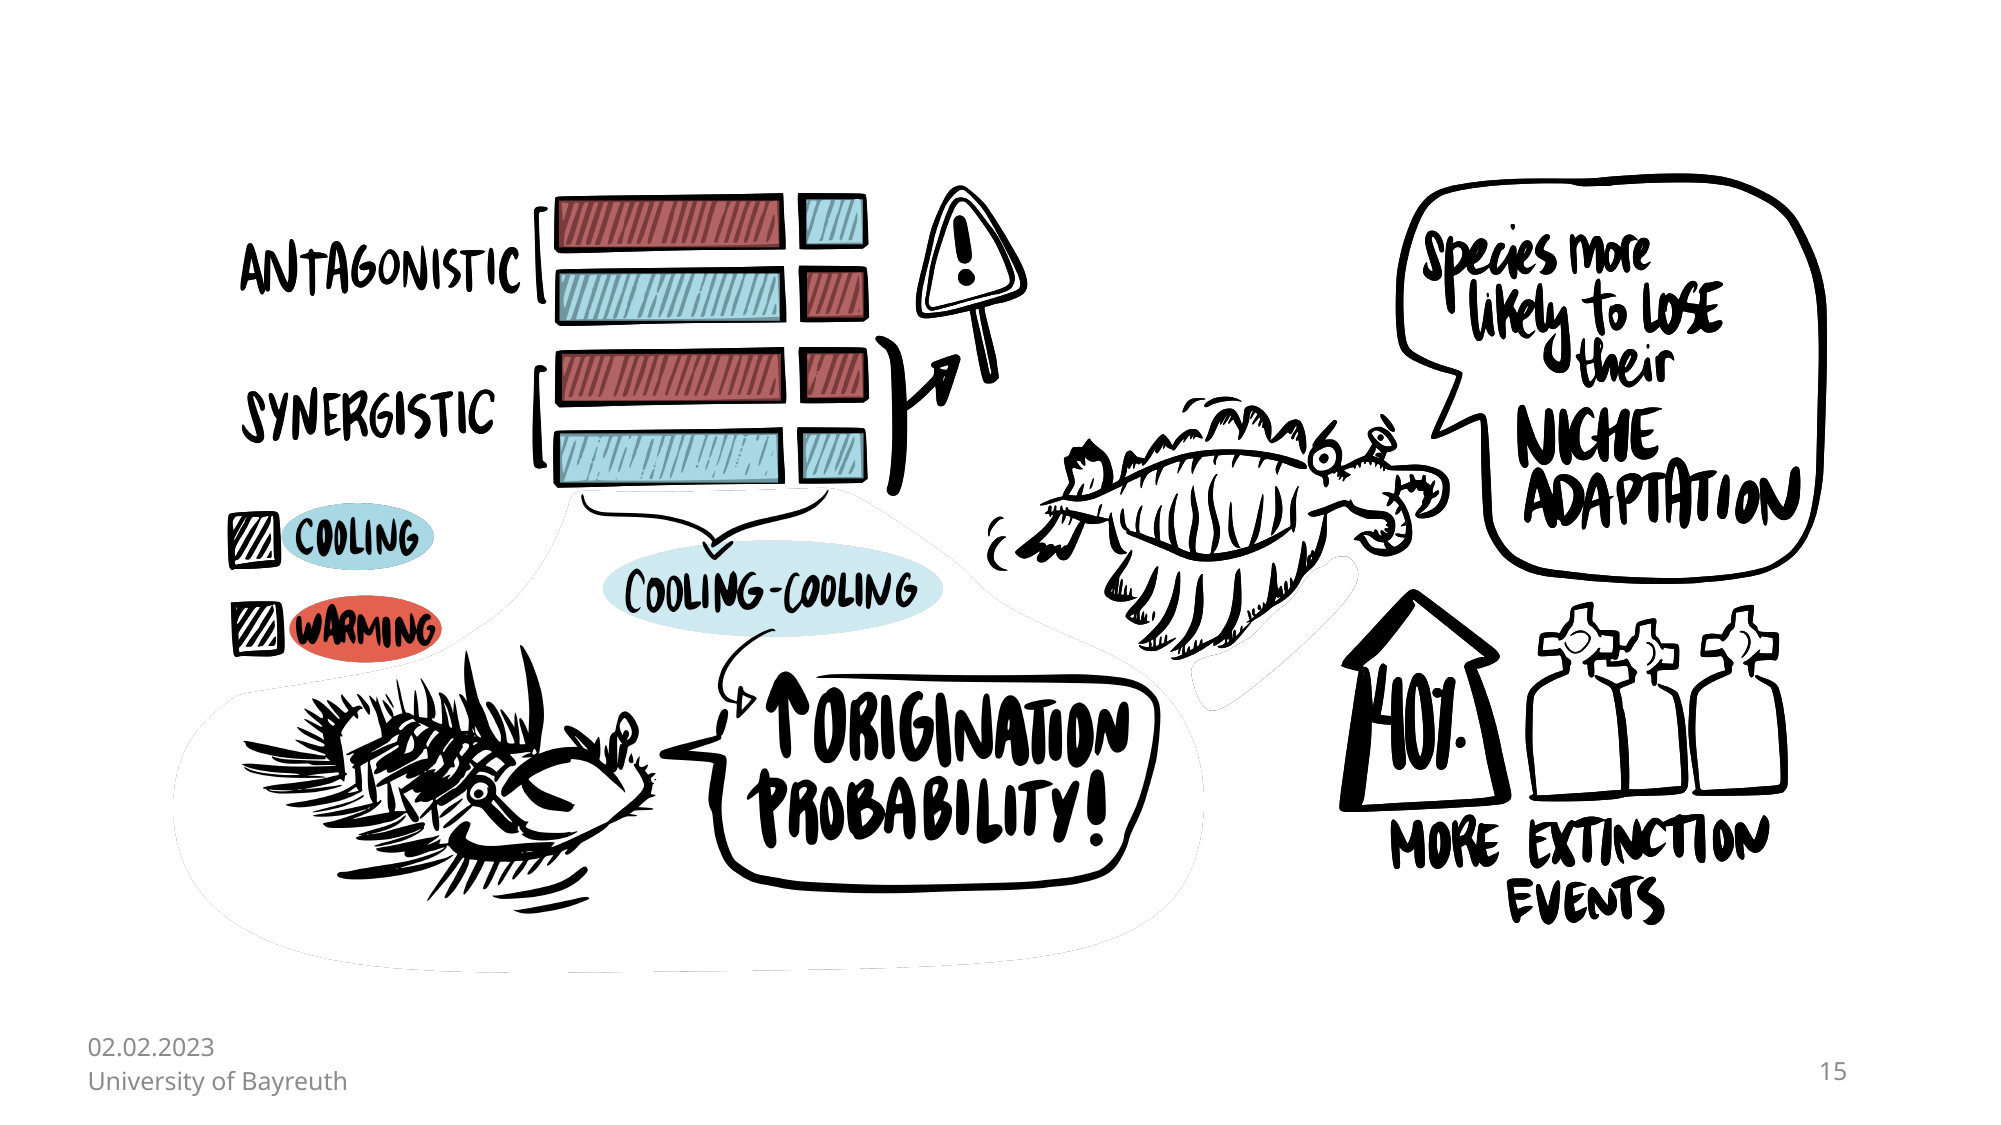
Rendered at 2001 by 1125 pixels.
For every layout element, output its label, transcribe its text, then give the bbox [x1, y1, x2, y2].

slide_number 15 [1772, 1042, 1863, 1103]
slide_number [72, 1016, 237, 1052]
picture [173, 126, 1827, 999]
footer University of Bayreuth [72, 1052, 410, 1113]
